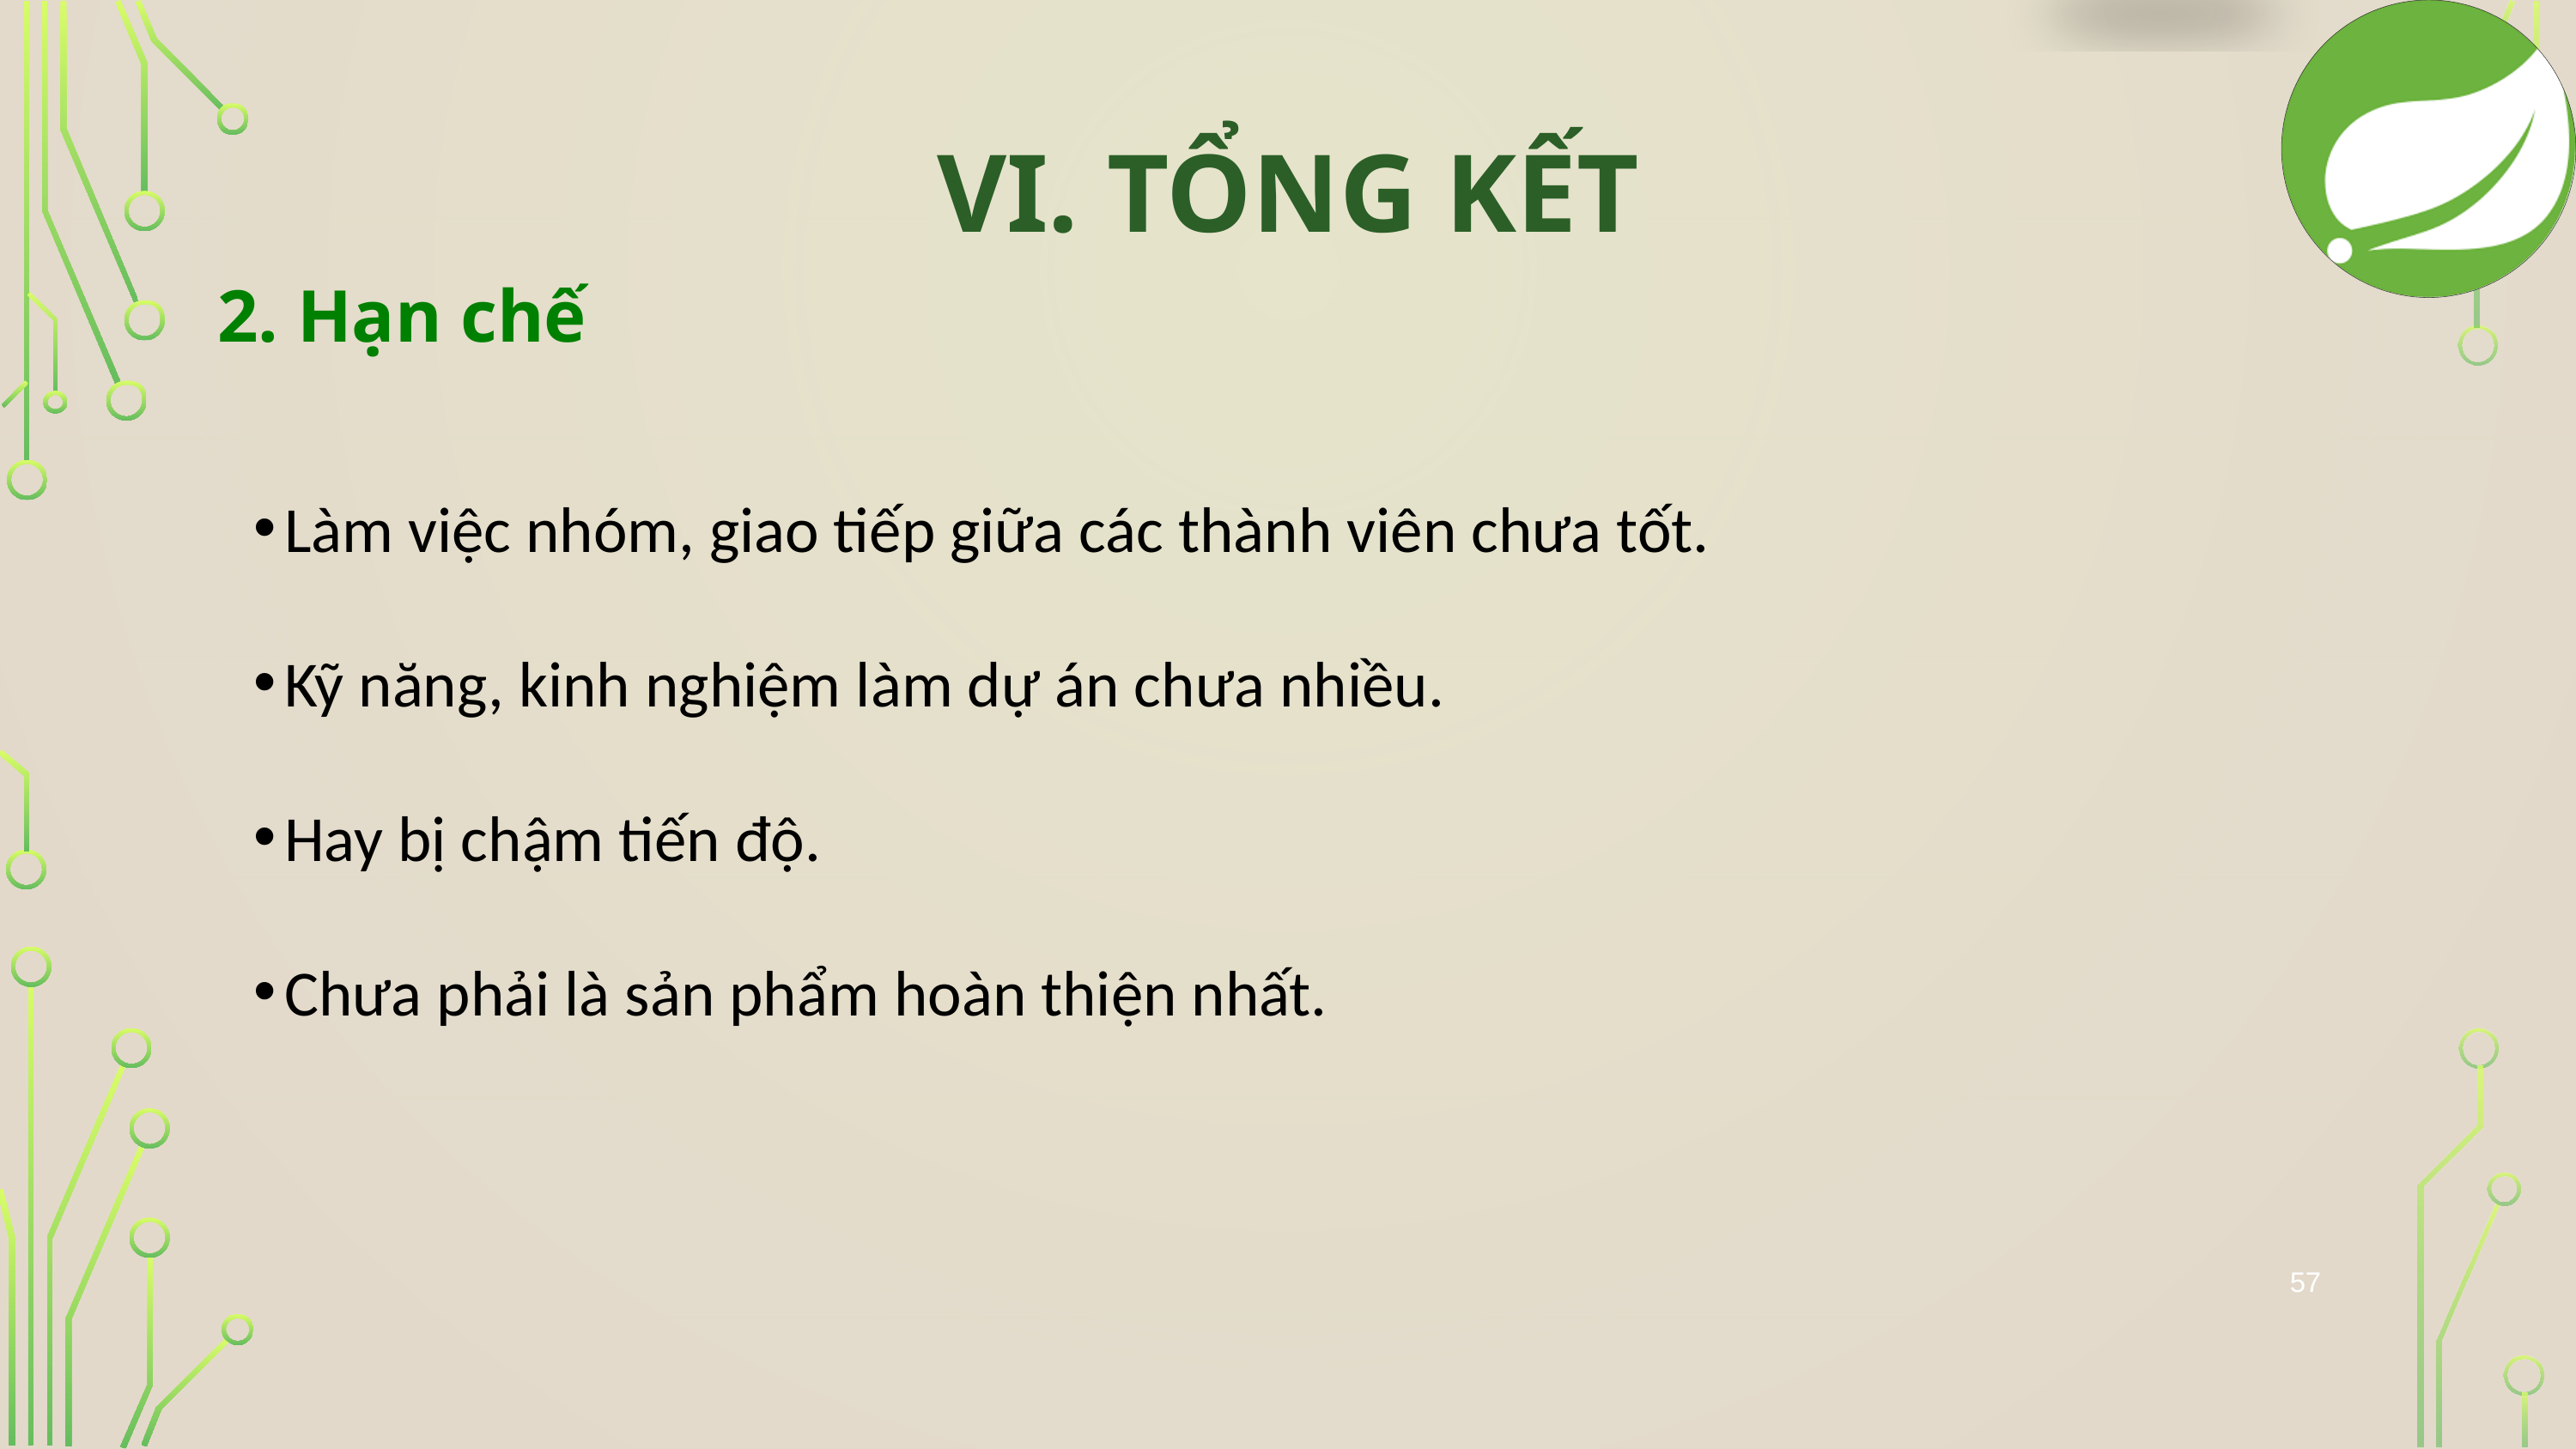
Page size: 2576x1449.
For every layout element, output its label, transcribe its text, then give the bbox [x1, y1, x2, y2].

text_box [162, 225, 2441, 1407]
text_box VI. TỔNG KẾT [644, 118, 1932, 225]
text_box 2. Hạn chế [204, 264, 878, 363]
text_box Làm việc nhóm, giao tiếp giữa các thành viên chưa tốt. Kỹ năng, kinh nghiệm làm dự án chưa nhiều. Hay bị chậm tiến độ. Chưa phải là sản phẩm hoàn thiện nhất. [240, 404, 2363, 1035]
picture [2281, 0, 2576, 298]
